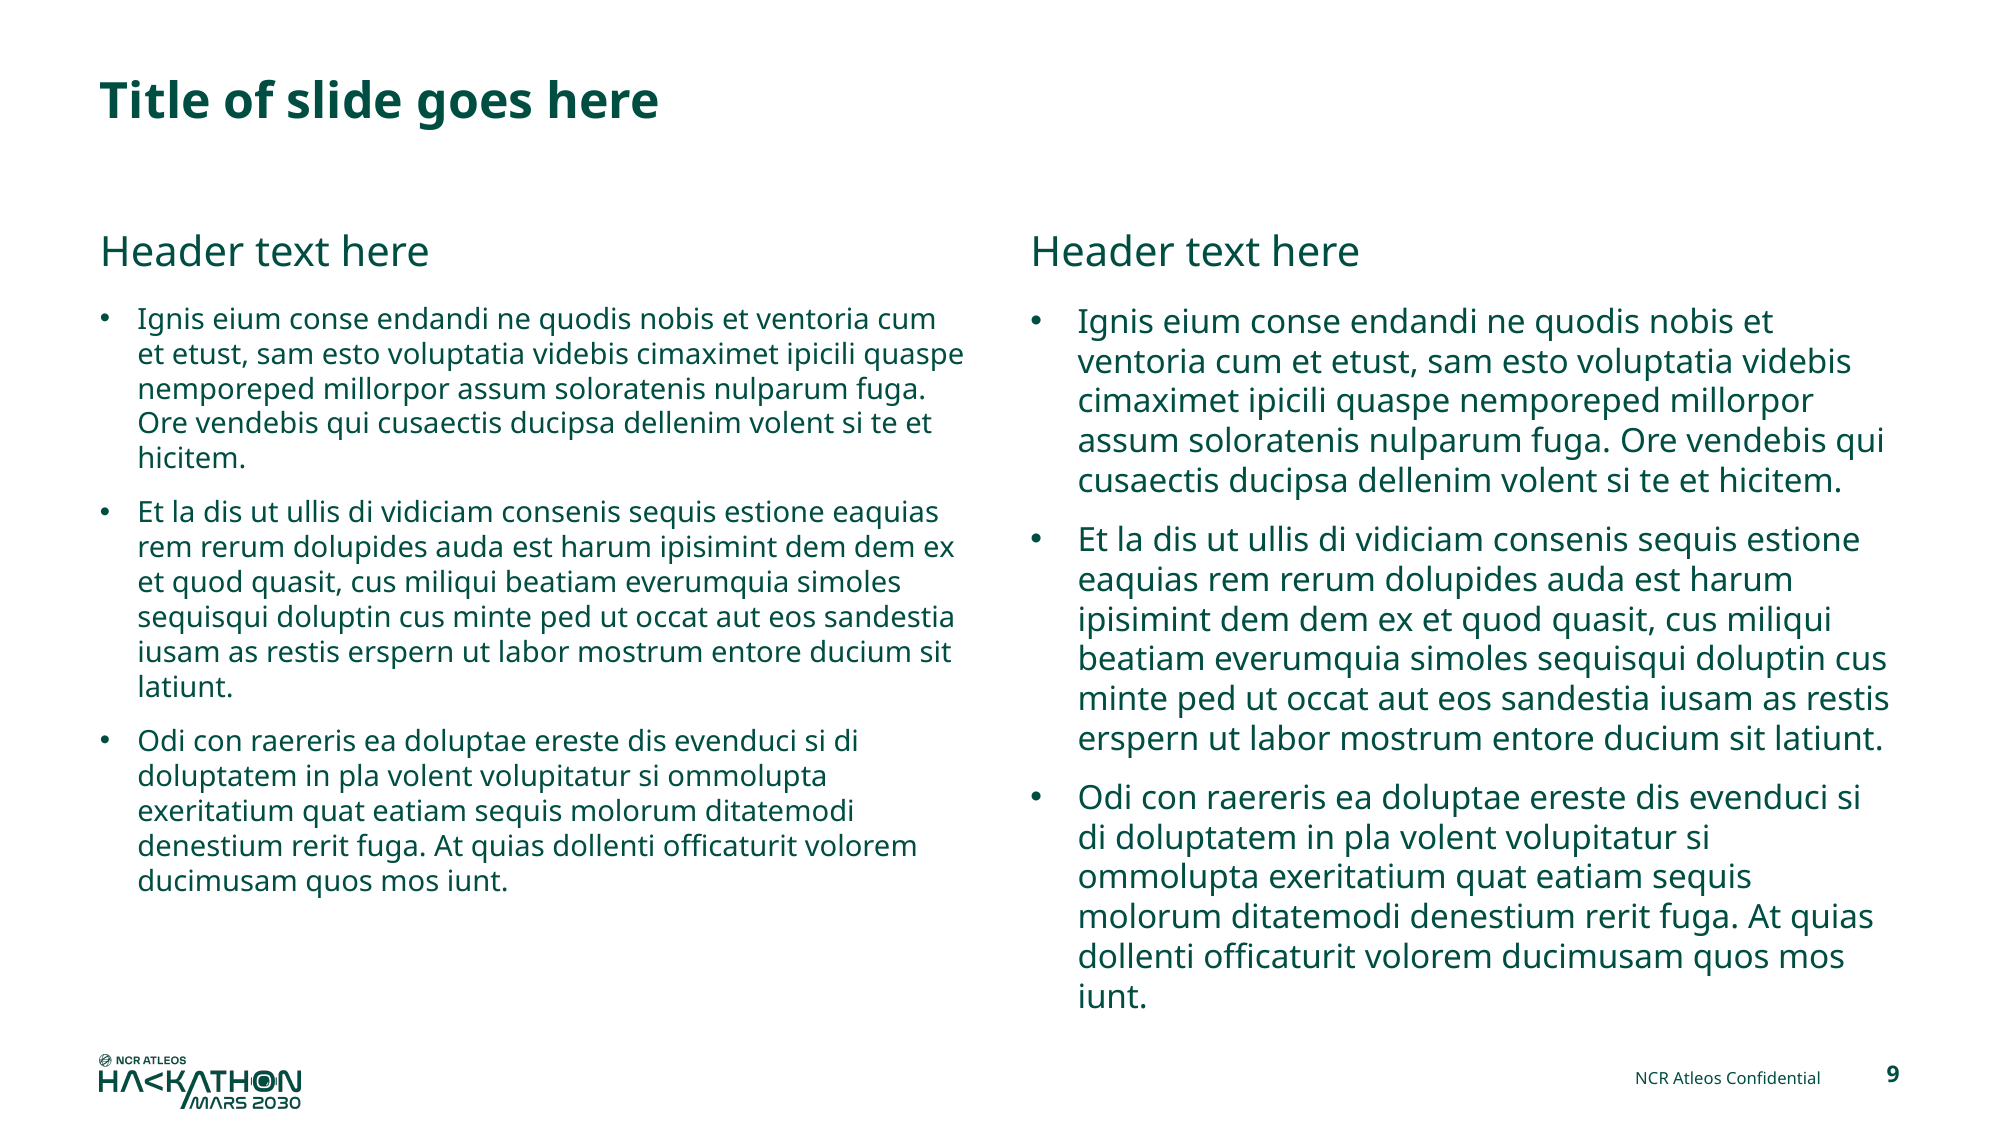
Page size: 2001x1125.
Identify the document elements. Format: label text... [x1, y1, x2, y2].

slide_number 9 [1822, 1065, 1900, 1092]
list Ignis eium conse endandi ne quodis nobis et ventoria cum et etust, sam esto voluptatia videbis cimaximet ipicili quaspe nemporeped millorpor assum soloratenis nulparum fuga. Ore vendebis qui cusaectis ducipsa dellenim volent si te et hicitem. Et la dis ut ullis di vidiciam consenis sequis estione eaquias rem rerum dolupides auda est harum ipisimint dem dem ex et quod quasit, cus miliqui beatiam everumquia simoles sequisqui doluptin cus minte ped ut occat aut eos sandestia iusam as restis erspern ut labor mostrum entore ducium sit latiunt. Odi con raereris ea doluptae ereste dis evenduci si di doluptatem in pla volent volupitatur si ommolupta exeritatium quat eatiam sequis molorum ditatemodi denestium rerit fuga. At quias dollenti officaturit volorem ducimusam quos mos iunt. [99, 299, 970, 1026]
list Ignis eium conse endandi ne quodis nobis et ventoria cum et etust, sam esto voluptatia videbis cimaximet ipicili quaspe nemporeped millorpor assum soloratenis nulparum fuga. Ore vendebis qui cusaectis ducipsa dellenim volent si te et hicitem. Et la dis ut ullis di vidiciam consenis sequis estione eaquias rem rerum dolupides auda est harum ipisimint dem dem ex et quod quasit, cus miliqui beatiam everumquia simoles sequisqui doluptin cus minte ped ut occat aut eos sandestia iusam as restis erspern ut labor mostrum entore ducium sit latiunt. Odi con raereris ea doluptae ereste dis evenduci si di doluptatem in pla volent volupitatur si ommolupta exeritatium quat eatiam sequis molorum ditatemodi denestium rerit fuga. At quias dollenti officaturit volorem ducimusam quos mos iunt. [1029, 299, 1901, 1026]
footer NCR Atleos Confidential [1001, 1065, 1822, 1092]
title Title of slide goes here [99, 75, 1900, 188]
list Header text here [1029, 224, 1901, 299]
list Header text here [99, 224, 970, 299]
picture [99, 1054, 301, 1109]
